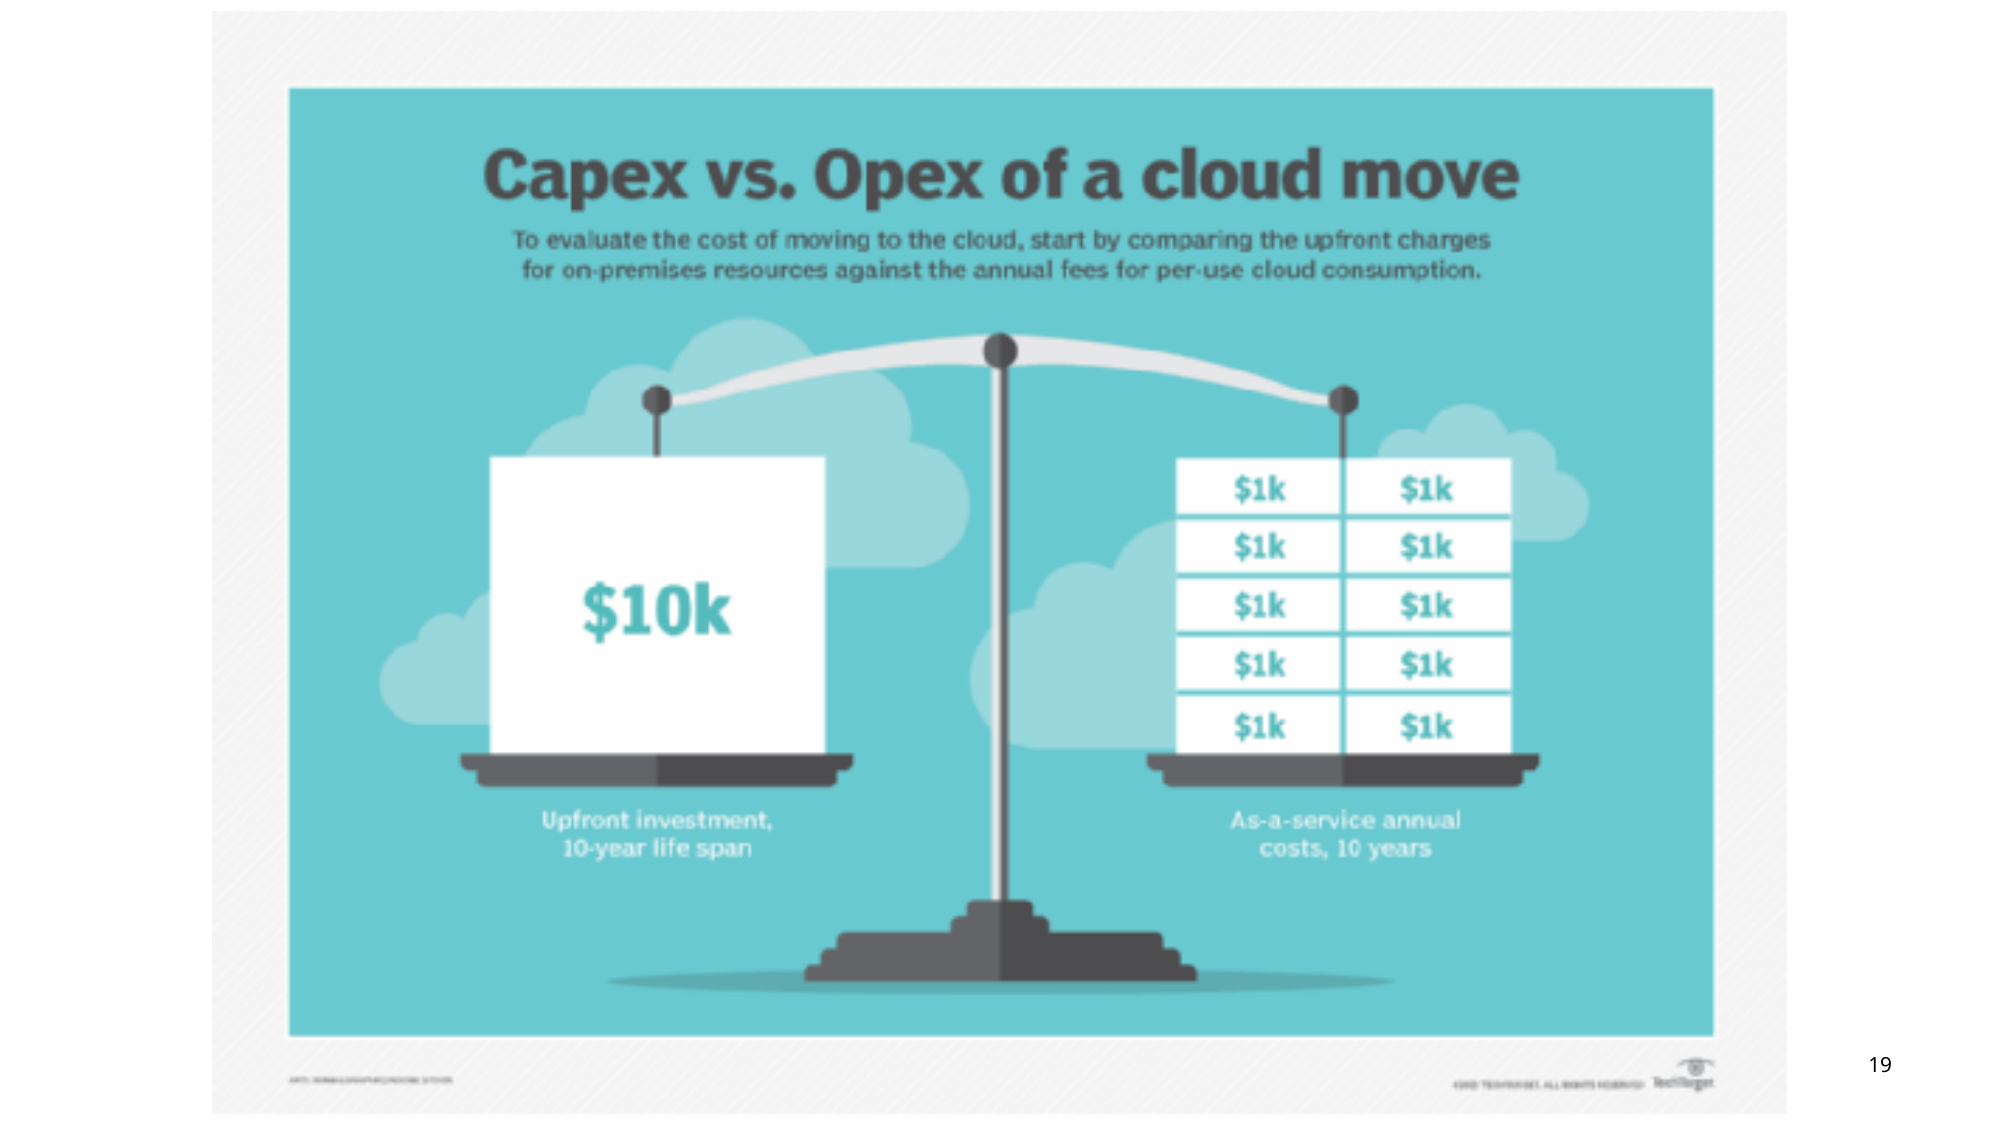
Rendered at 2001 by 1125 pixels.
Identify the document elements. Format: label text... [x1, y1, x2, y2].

slide_number 19 [1810, 1050, 1892, 1082]
picture [212, 11, 1787, 1114]
